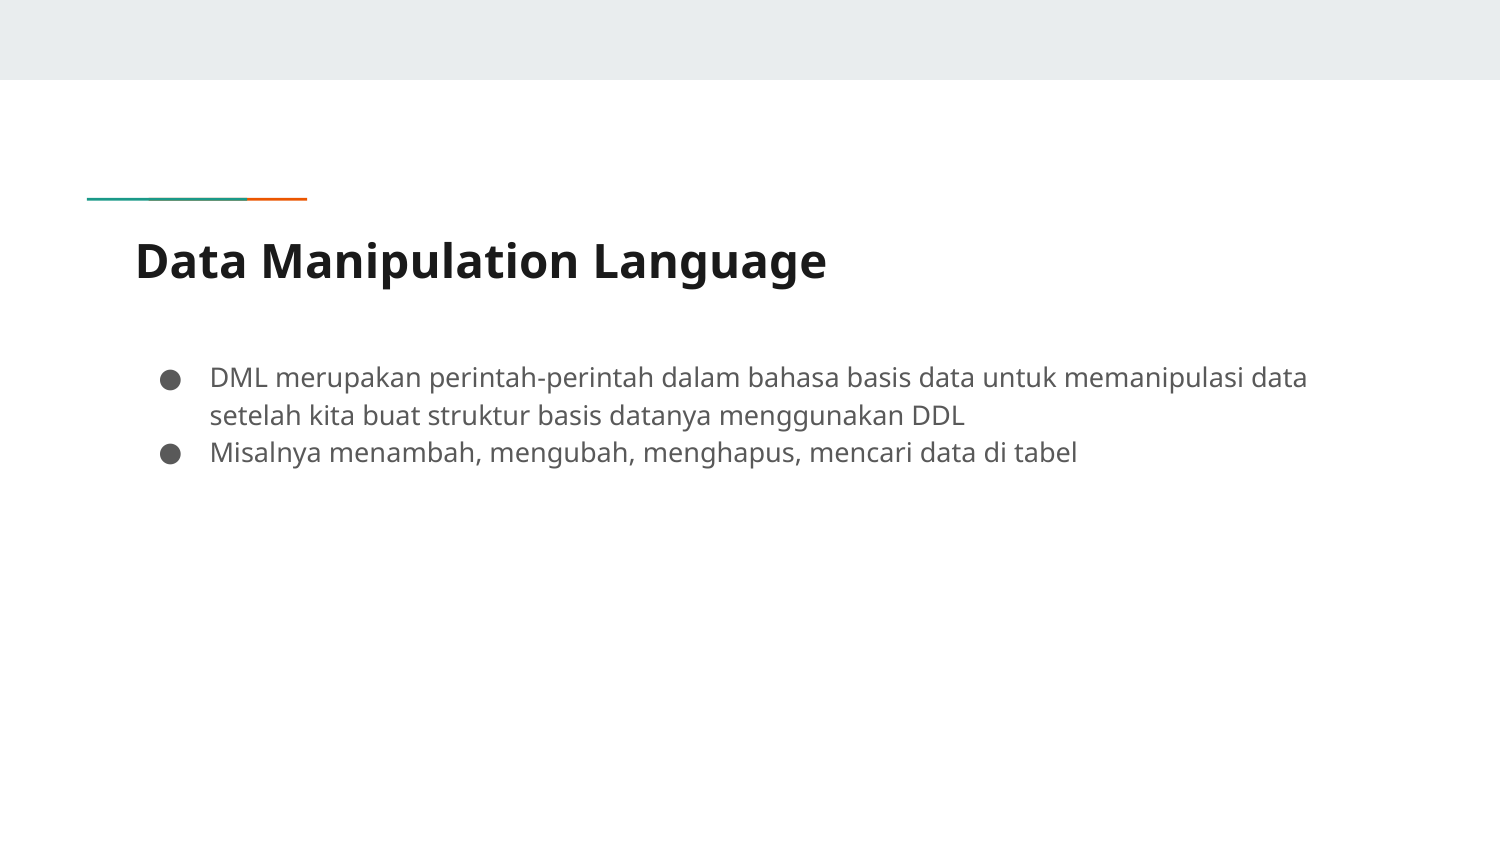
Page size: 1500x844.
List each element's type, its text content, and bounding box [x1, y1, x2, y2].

list DML merupakan perintah-perintah dalam bahasa basis data untuk memanipulasi data setelah kita buat struktur basis datanya menggunakan DDL Misalnya menambah, mengubah, menghapus, mencari data di tabel [119, 341, 1381, 712]
title Data Manipulation Language [119, 216, 1381, 305]
